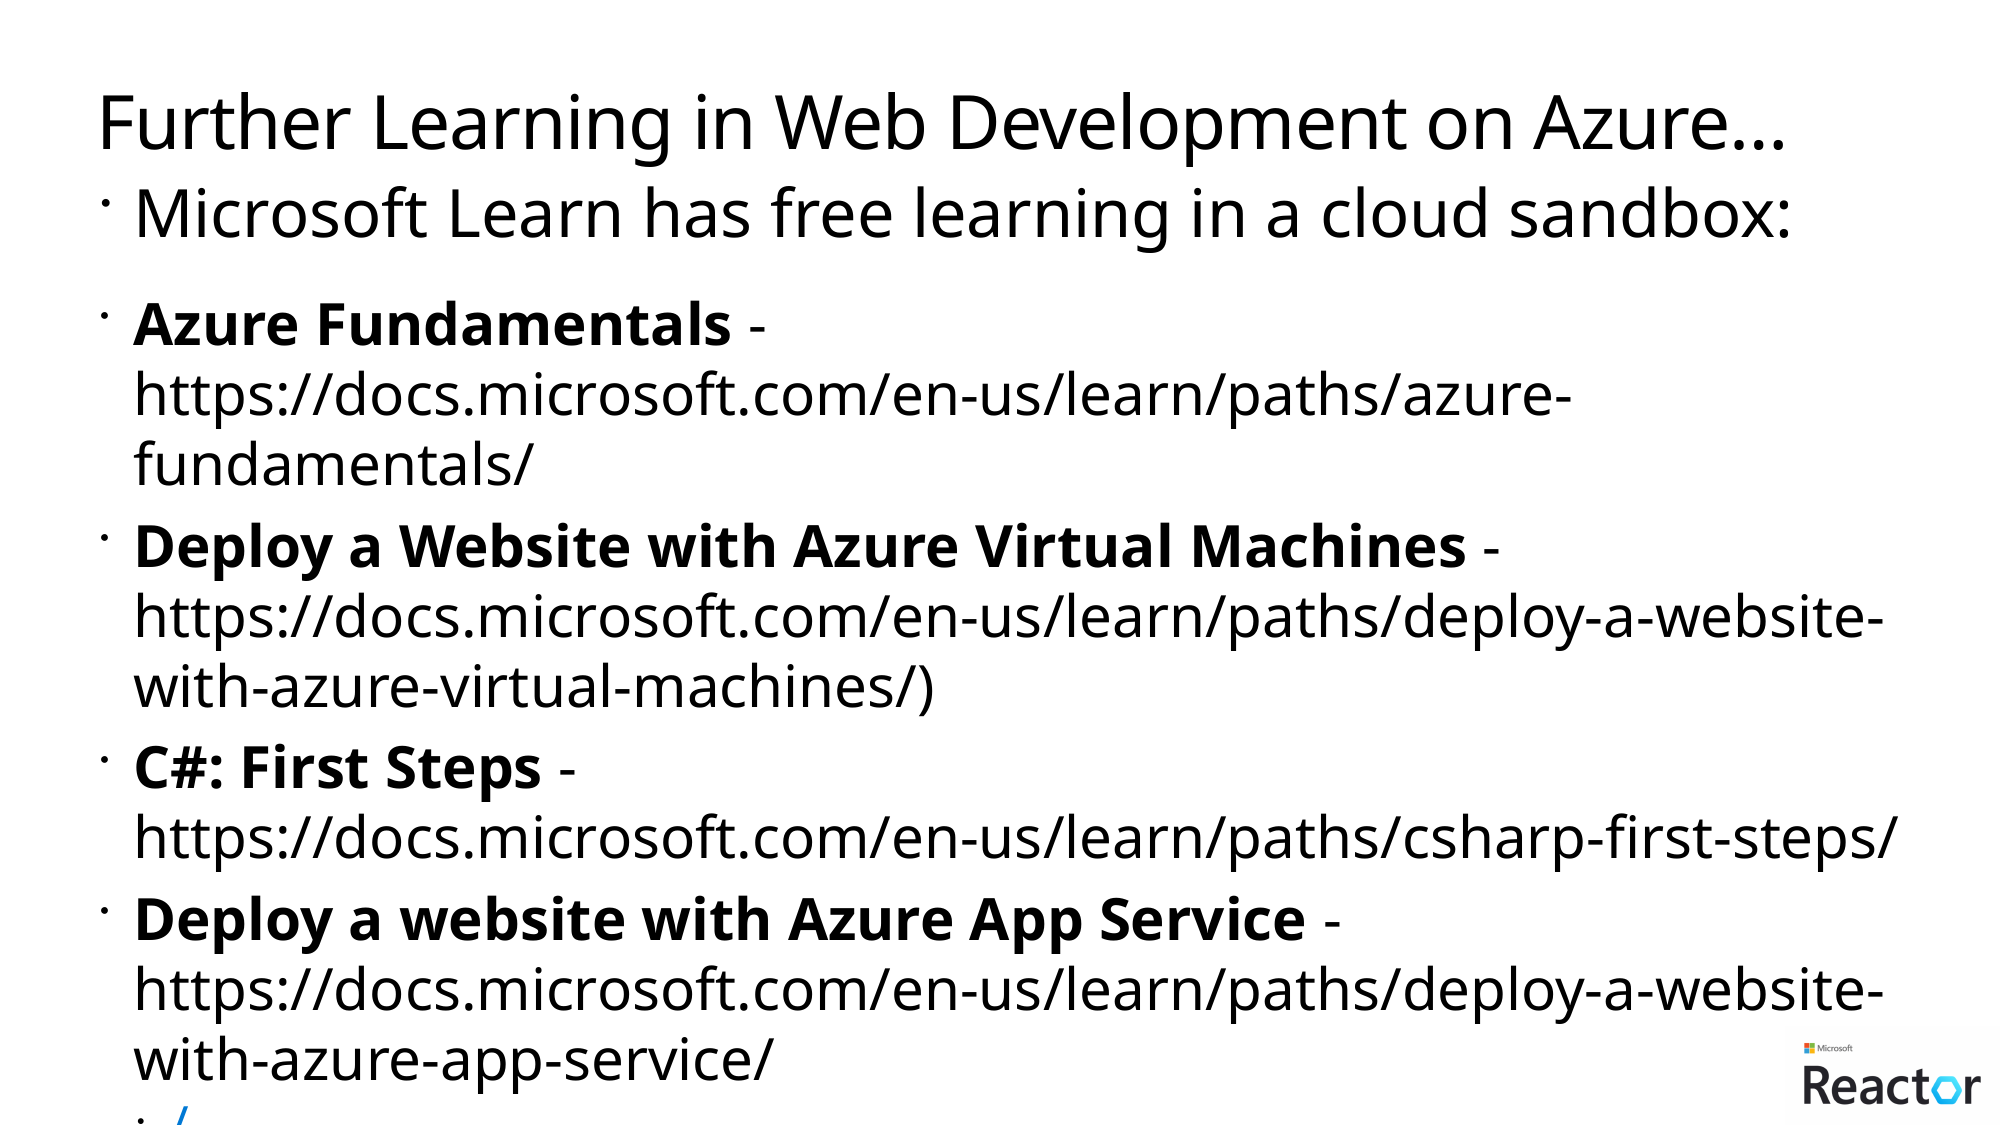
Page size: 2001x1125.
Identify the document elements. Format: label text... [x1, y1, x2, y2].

title Further Learning in Web Development on Azure… [96, 75, 1904, 166]
list Microsoft Learn has free learning in a cloud sandbox: Azure Fundamentals - https://docs.microsoft.com/en-us/learn/paths/azure-fundamentals/ Deploy a Website with Azure Virtual Machines - https://docs.microsoft.com/en-us/learn/paths/deploy-a-website-with-azure-virtual-machines/) C#: First Steps - https://docs.microsoft.com/en-us/learn/paths/csharp-first-steps/ Deploy a website with Azure App Service - https://docs.microsoft.com/en-us/learn/paths/deploy-a-website-with-azure-app-service/ / [95, 170, 1904, 1125]
picture [1904, 1026, 2000, 1125]
